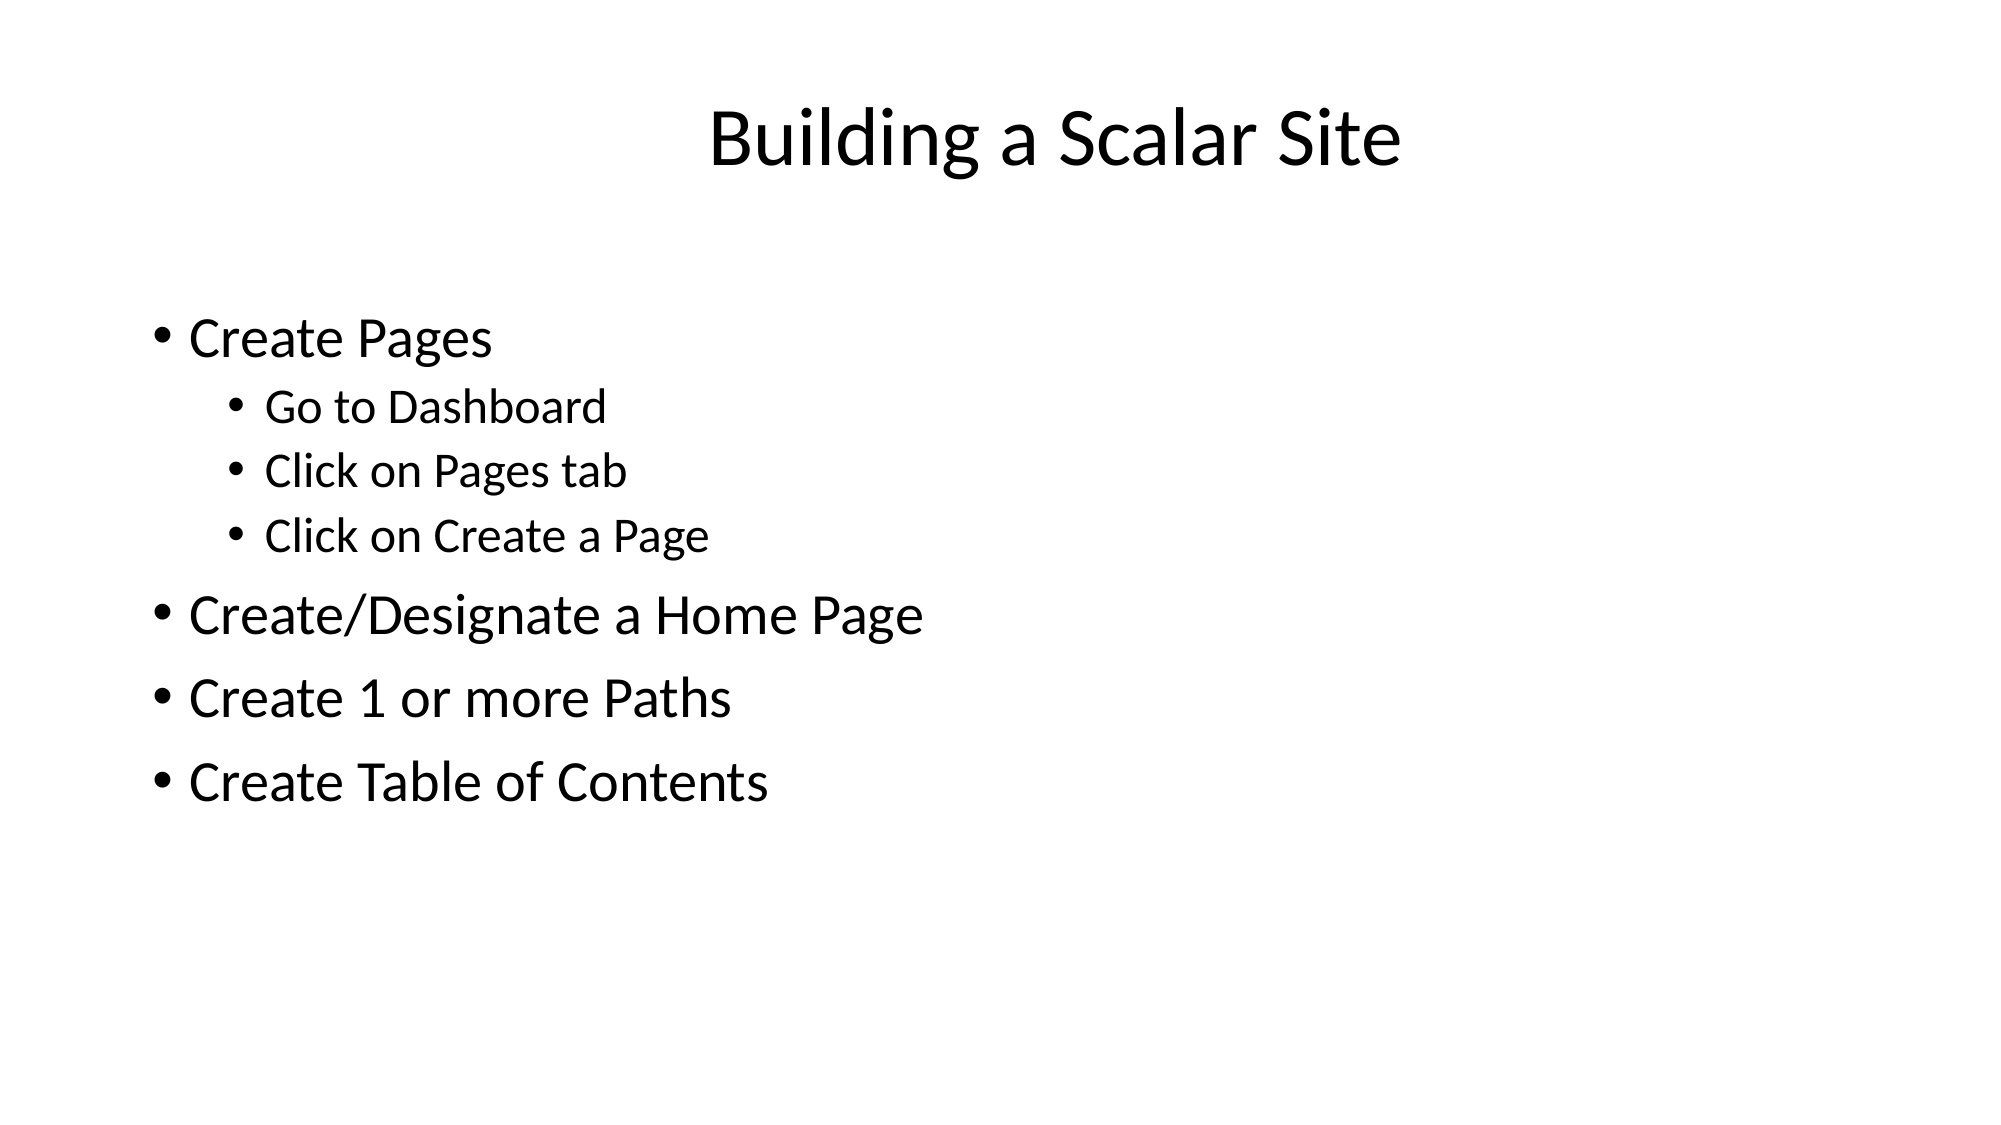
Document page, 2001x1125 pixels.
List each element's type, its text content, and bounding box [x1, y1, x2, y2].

text_box Building a Scalar Site [424, 75, 1688, 190]
list Create Pages Go to Dashboard Click on Pages tab Click on Create a Page Create/Designate a Home Page Create 1 or more Paths Create Table of Contents [137, 299, 1863, 1014]
